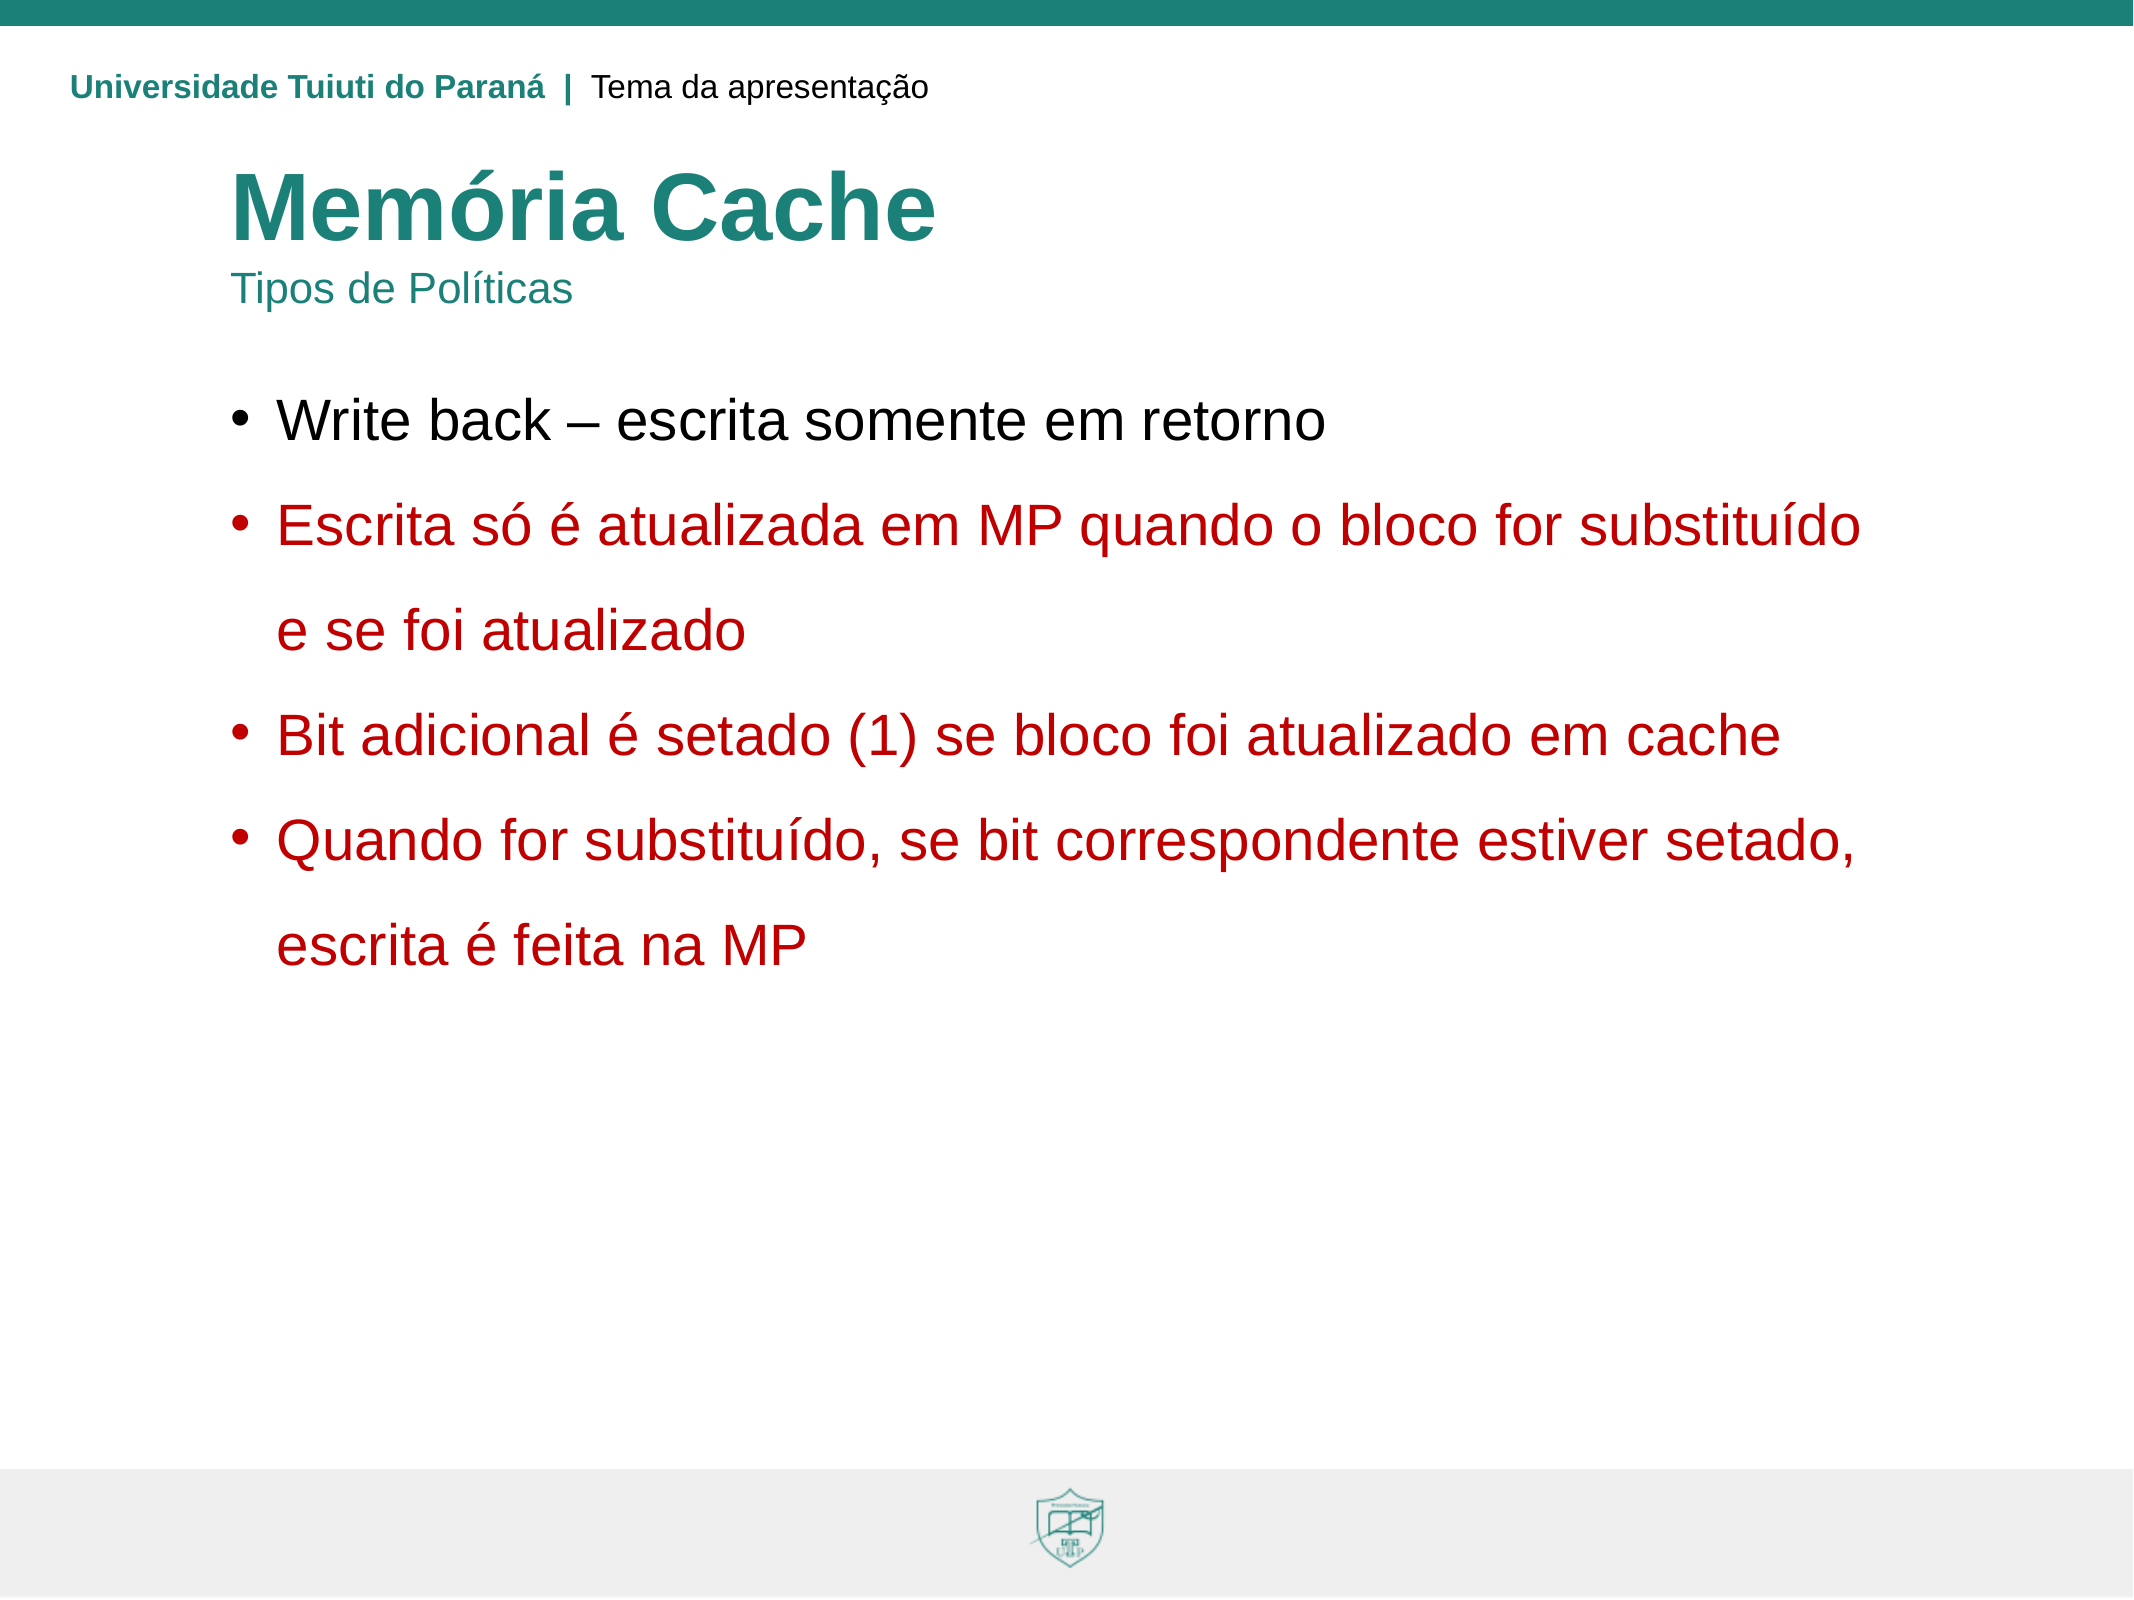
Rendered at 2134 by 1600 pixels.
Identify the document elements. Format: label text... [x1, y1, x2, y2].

picture [0, 1469, 2134, 1598]
picture [0, 0, 2134, 26]
text_box Universidade Tuiuti do Paraná | Tema da apresentação [63, 59, 936, 112]
text_box Memória Cache Tipos de Políticas Write back – escrita somente em retorno Escrita só é atualizada em MP quando o bloco for substituído e se foi atualizado Bit adicional é setado (1) se bloco foi atualizado em cache Quando for substituído, se bit correspondente estiver setado, escrita é feita na MP [223, 138, 1910, 983]
